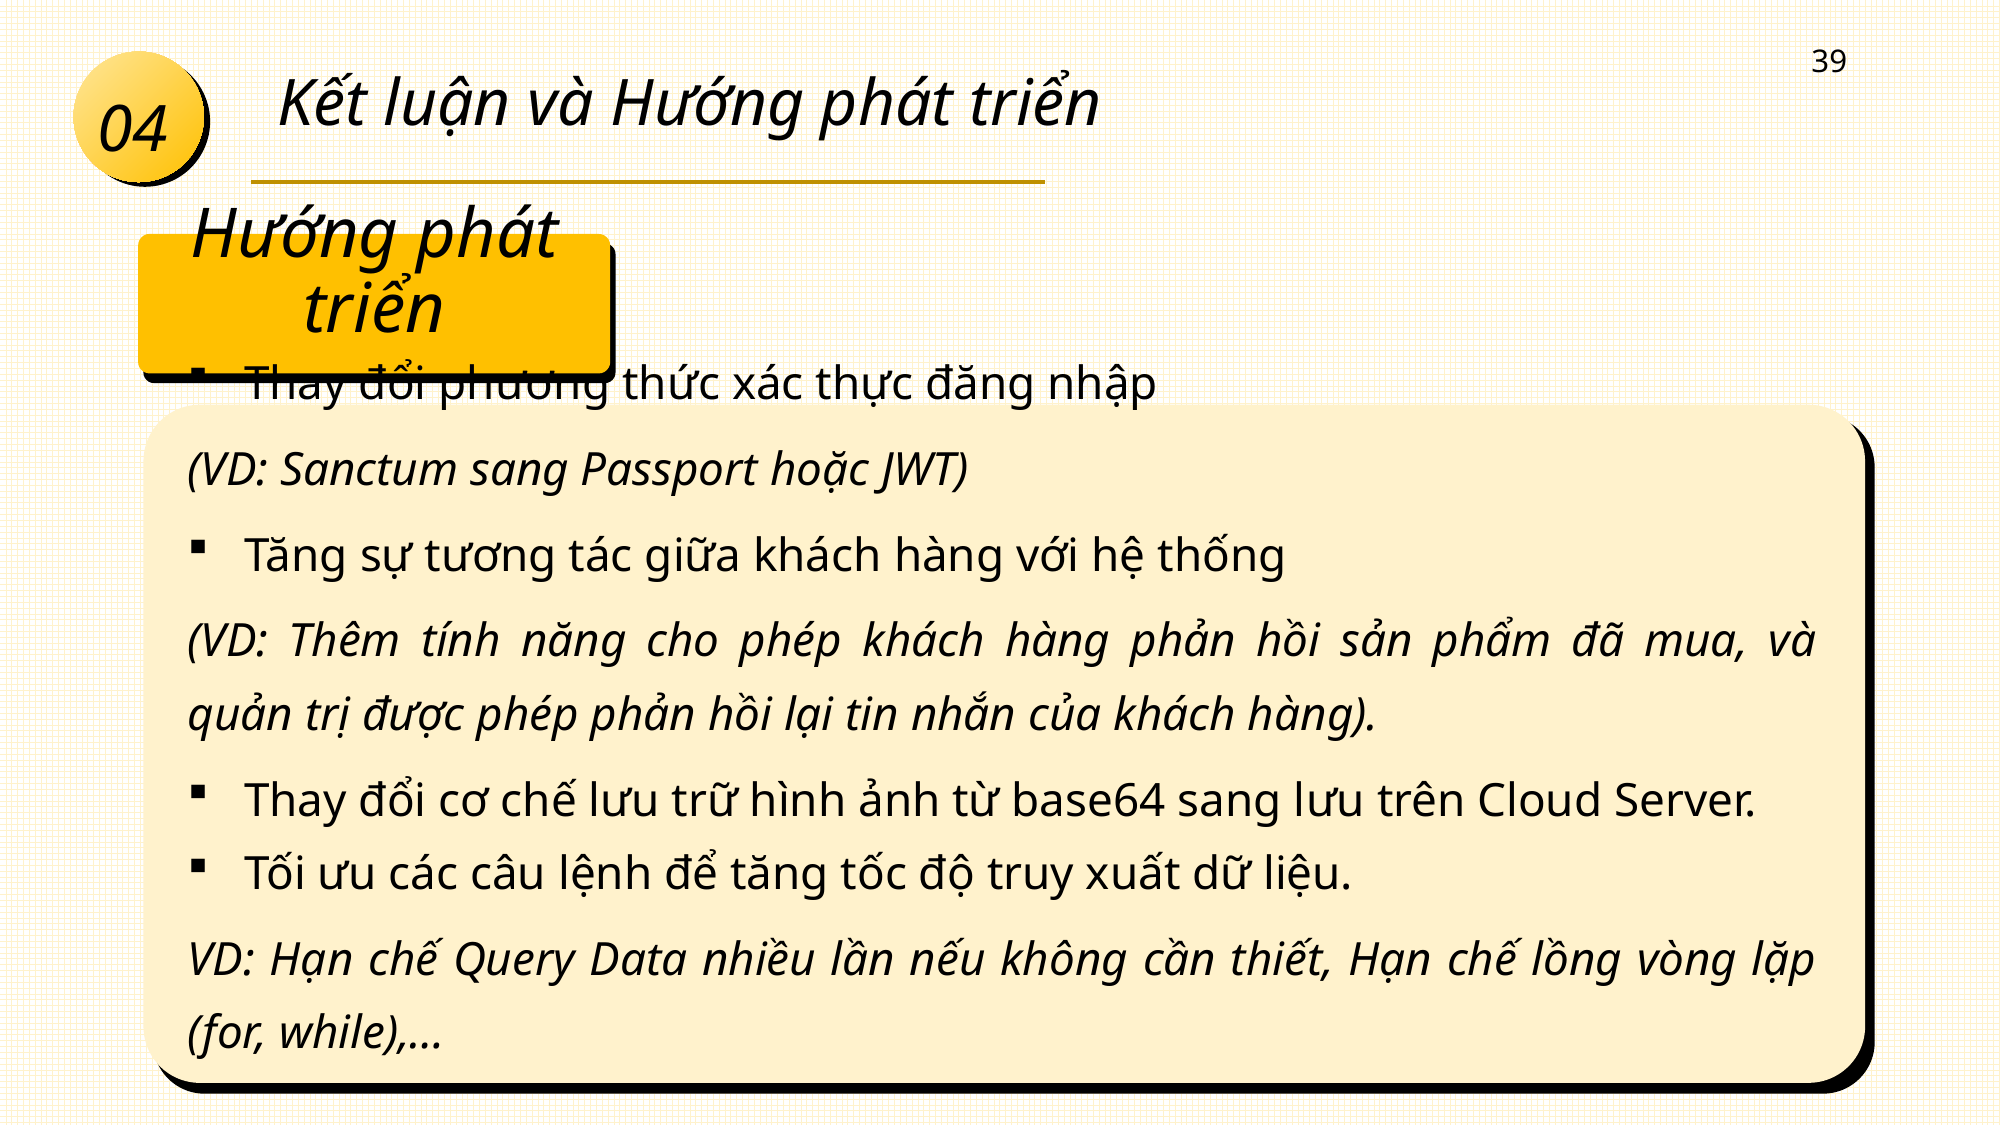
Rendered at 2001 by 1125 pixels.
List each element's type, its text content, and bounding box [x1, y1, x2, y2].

text_box [104, 173, 187, 188]
text_box [199, 83, 212, 160]
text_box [143, 404, 1875, 1094]
text_box Thay đổi phương thức xác thực đăng nhập (VD: Sanctum sang Passport hoặc JWT) Tăng sự tương tác giữa khách hàng với hệ thống (VD: Thêm tính năng cho phép khách hàng phản hồi sản phẩm đã mua, và quản trị được phép phản hồi lại tin nhắn của khách hàng). Thay đổi cơ chế lưu trữ hình ảnh từ base64 sang lưu trên Cloud Server. Tối ưu các câu lệnh để tăng tốc độ truy xuất dữ liệu. VD: Hạn chế Query Data nhiều lần nếu không cần thiết, Hạn chế lồng vòng lặp (for, while),… [172, 390, 1833, 404]
text_box 04 [82, 48, 199, 173]
slide_number 39 [1412, 29, 1863, 90]
text_box [103, 173, 174, 184]
subtitle Kết luận và Hướng phát triển [262, 62, 1152, 187]
text_box [72, 82, 82, 151]
text_box [199, 89, 205, 145]
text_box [138, 233, 616, 384]
